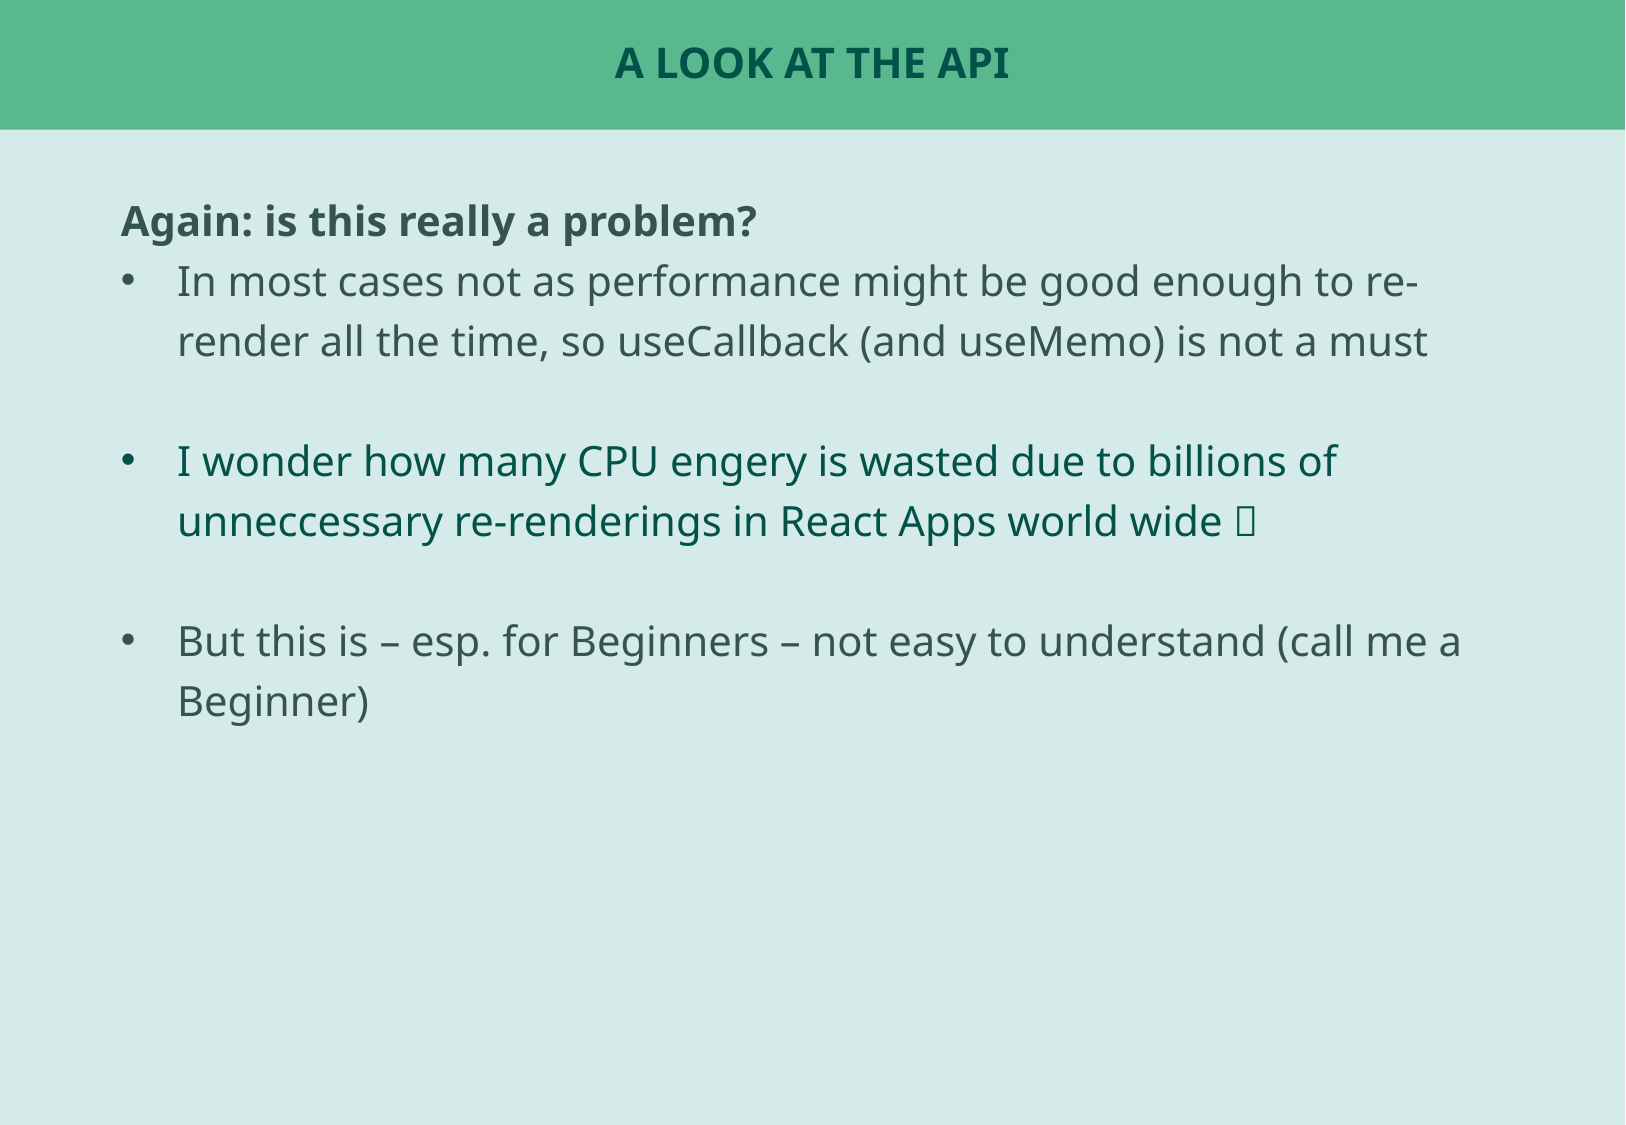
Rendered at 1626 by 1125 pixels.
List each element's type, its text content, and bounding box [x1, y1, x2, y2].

title A look at the api [0, 0, 1625, 130]
text_box Again: is this really a problem? In most cases not as performance might be good enough to re-render all the time, so useCallback (and useMemo) is not a must I wonder how many CPU engery is wasted due to billions of unneccessary re-renderings in React Apps world wide 🤓 But this is – esp. for Beginners – not easy to understand (call me a Beginner) [106, 176, 1557, 792]
